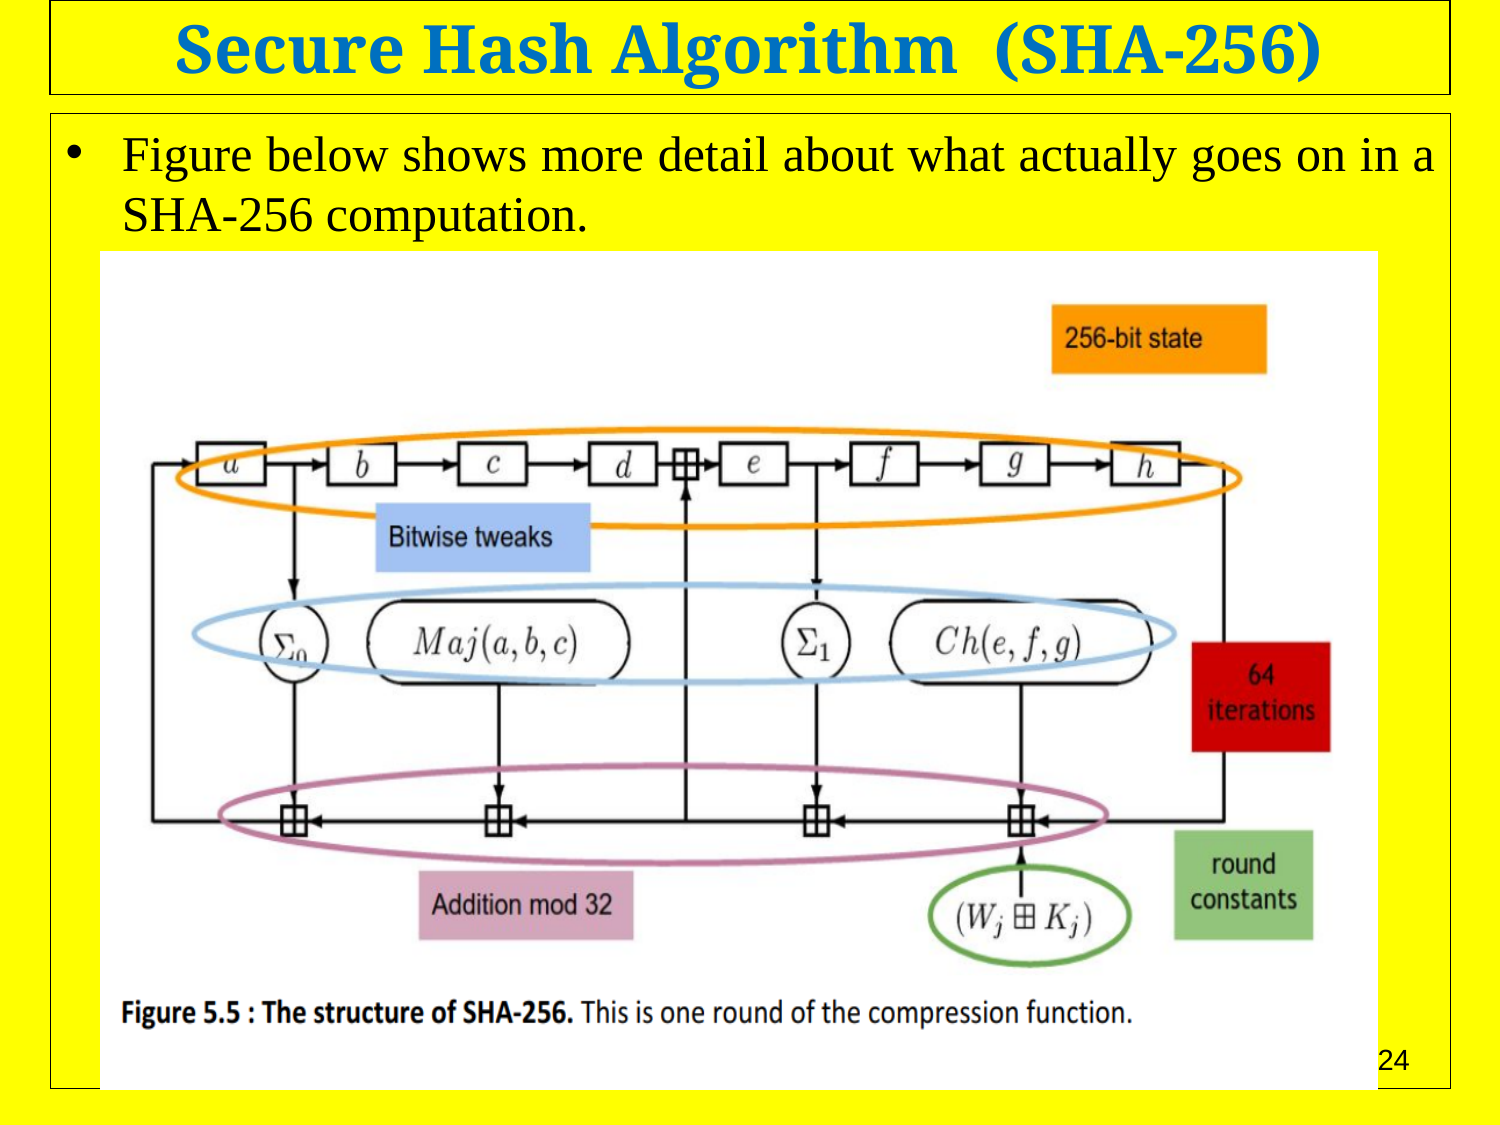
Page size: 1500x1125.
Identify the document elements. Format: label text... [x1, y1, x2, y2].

picture [100, 251, 1378, 1090]
text_box Secure Hash Algorithm (SHA-256) [50, 0, 1450, 95]
text_box Figure below shows more detail about what actually goes on in a SHA‐256 computation. [50, 113, 1451, 1089]
